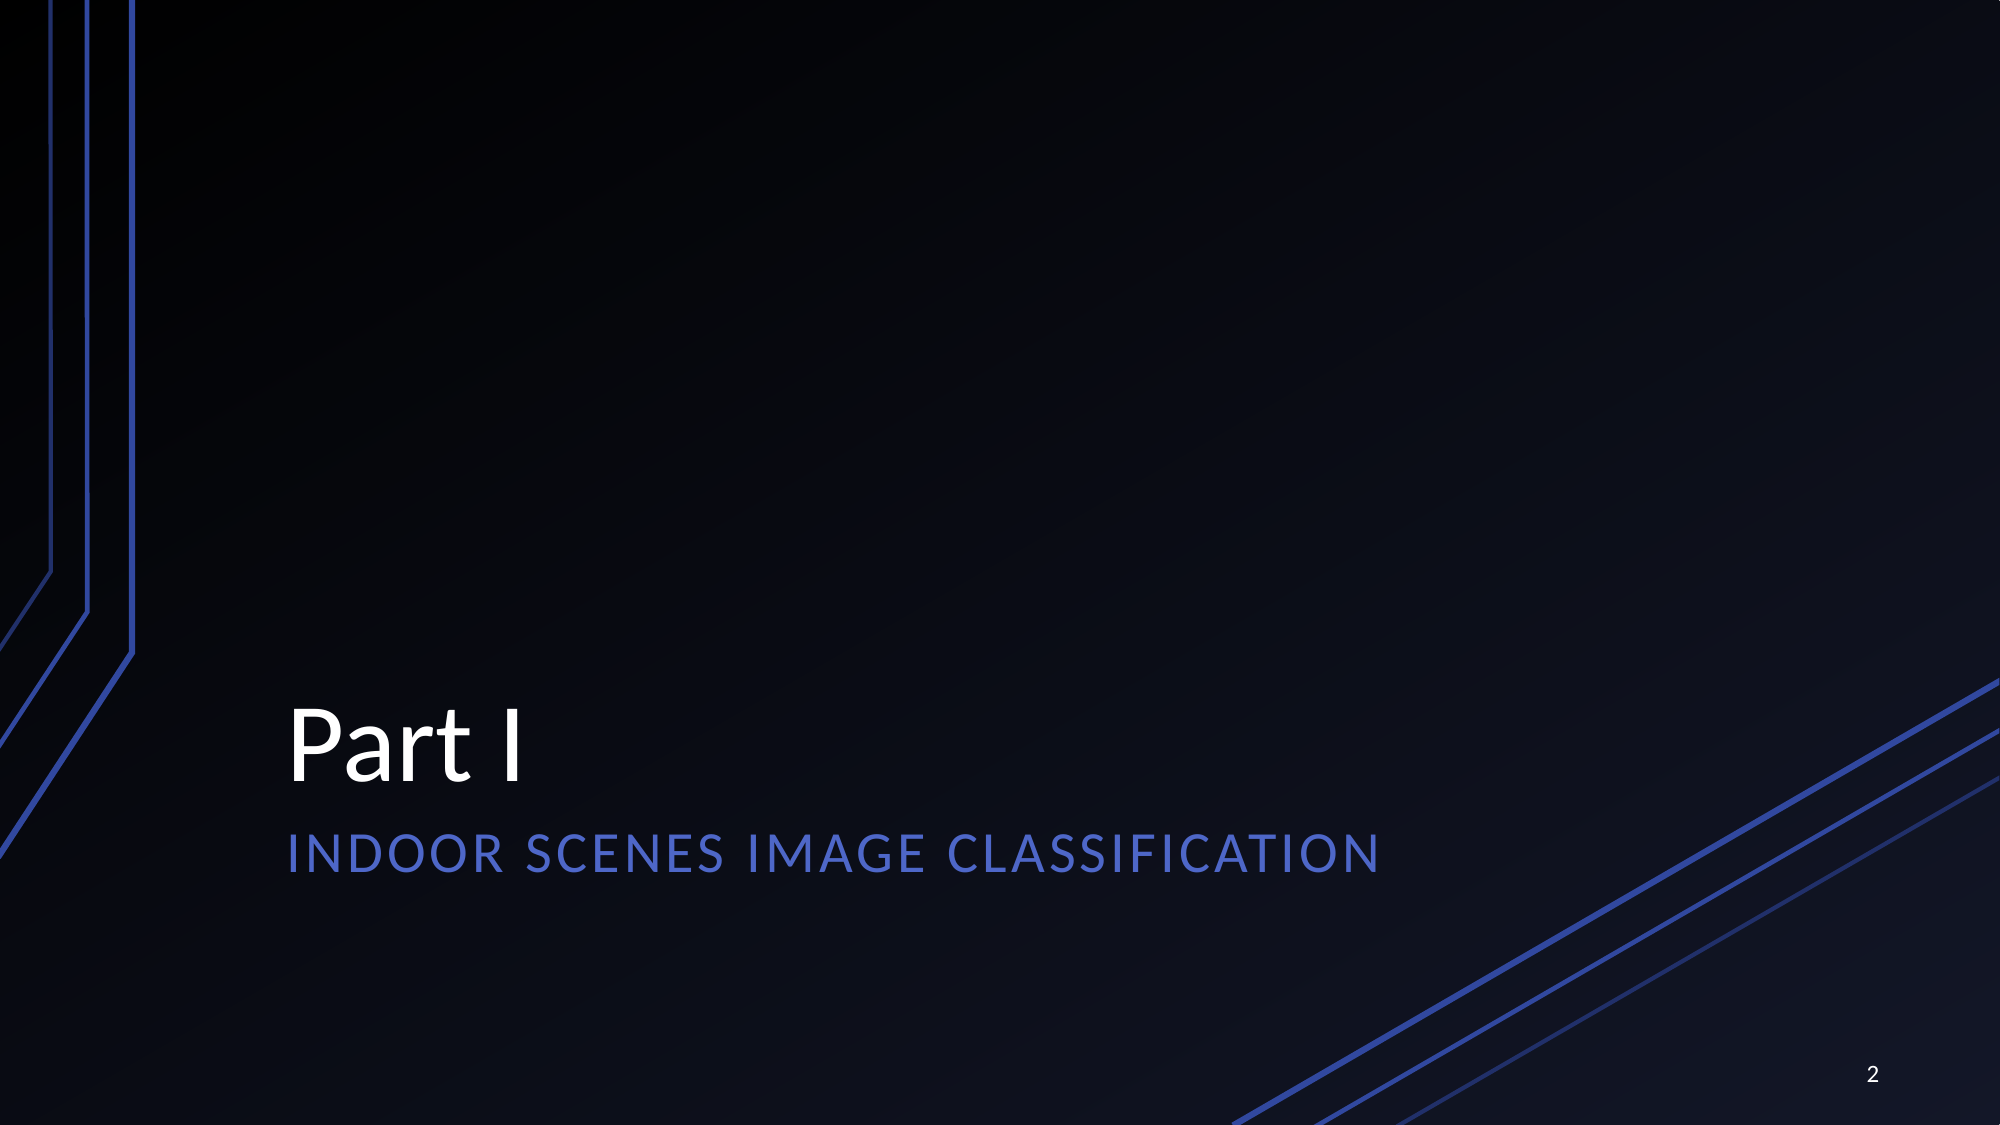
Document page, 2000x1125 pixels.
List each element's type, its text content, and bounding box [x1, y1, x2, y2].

list Indoor Scenes Image Classification [266, 812, 1427, 1013]
title Part I [266, 362, 1733, 816]
slide_number 2 [1732, 1042, 1900, 1103]
